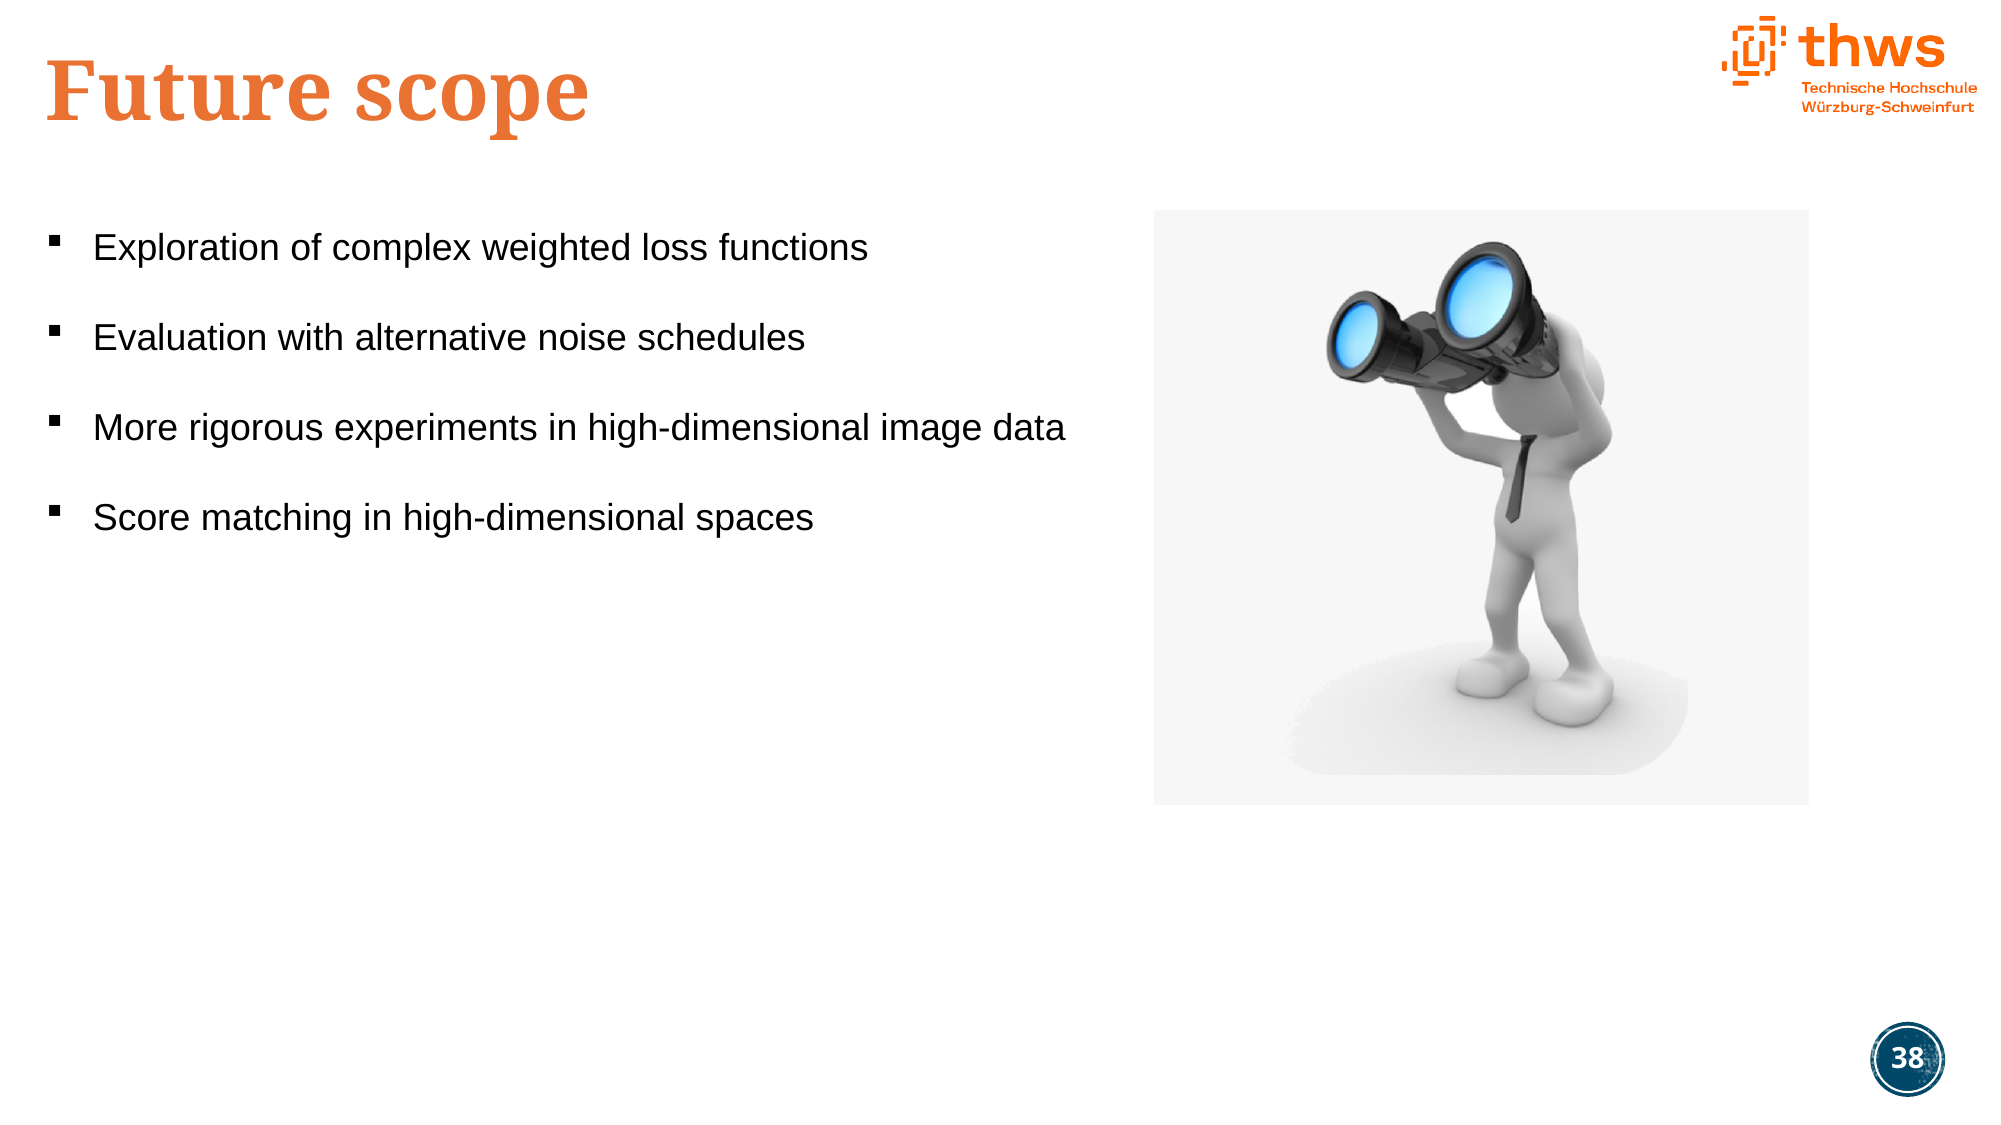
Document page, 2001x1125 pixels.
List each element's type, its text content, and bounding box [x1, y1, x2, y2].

title Future scope [30, 21, 1566, 166]
picture [1154, 210, 1809, 805]
text_box Exploration of complex weighted loss functions Evaluation with alternative noise schedules More rigorous experiments in high-dimensional image data Score matching in high-dimensional spaces [31, 215, 1094, 591]
slide_number 38 [1855, 1028, 1961, 1089]
picture [1705, 0, 1999, 135]
